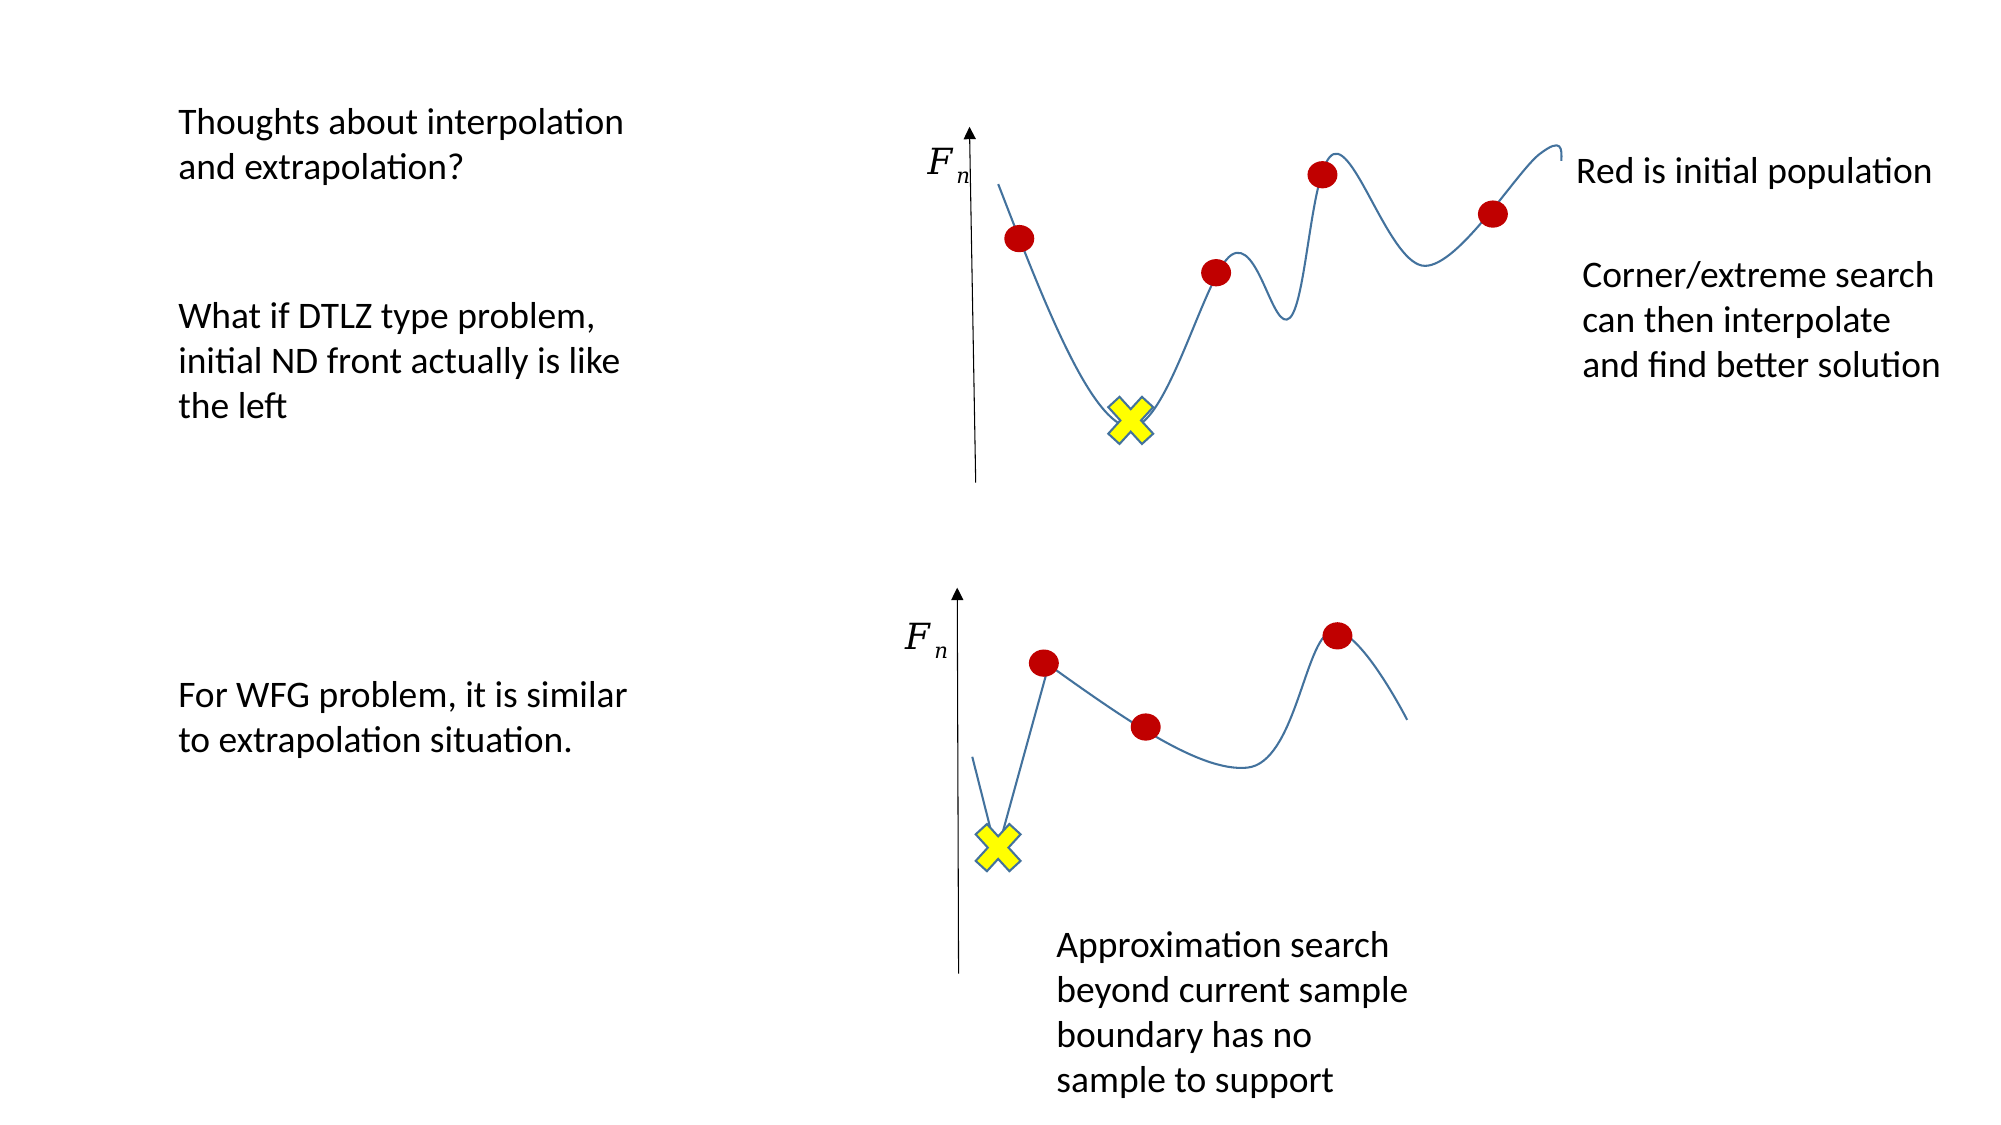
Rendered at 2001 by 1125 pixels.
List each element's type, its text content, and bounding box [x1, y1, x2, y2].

text_box [1321, 621, 1354, 651]
text_box [997, 171, 1319, 423]
text_box [974, 822, 1023, 873]
text_box [1106, 395, 1155, 446]
text_box [1476, 199, 1509, 229]
text_box [1057, 638, 1409, 769]
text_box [969, 126, 976, 483]
text_box [1200, 258, 1233, 288]
text_box Approximation search beyond current sample boundary has no sample to support [1041, 912, 1444, 1108]
text_box Corner/extreme search can then interpolate and find better solution [1567, 242, 1970, 393]
text_box [1003, 223, 1036, 254]
text_box Red is initial population [1561, 138, 1964, 199]
text_box [971, 678, 1047, 833]
text_box For WFG problem, it is similar to extrapolation situation. [163, 663, 671, 768]
text_box What if DTLZ type problem, initial ND front actually is like the left [163, 283, 671, 434]
text_box [1027, 648, 1060, 678]
text_box [1326, 144, 1561, 267]
text_box [1129, 712, 1162, 742]
text_box Thoughts about interpolation and extrapolation? [163, 89, 671, 195]
text_box [1306, 160, 1339, 190]
